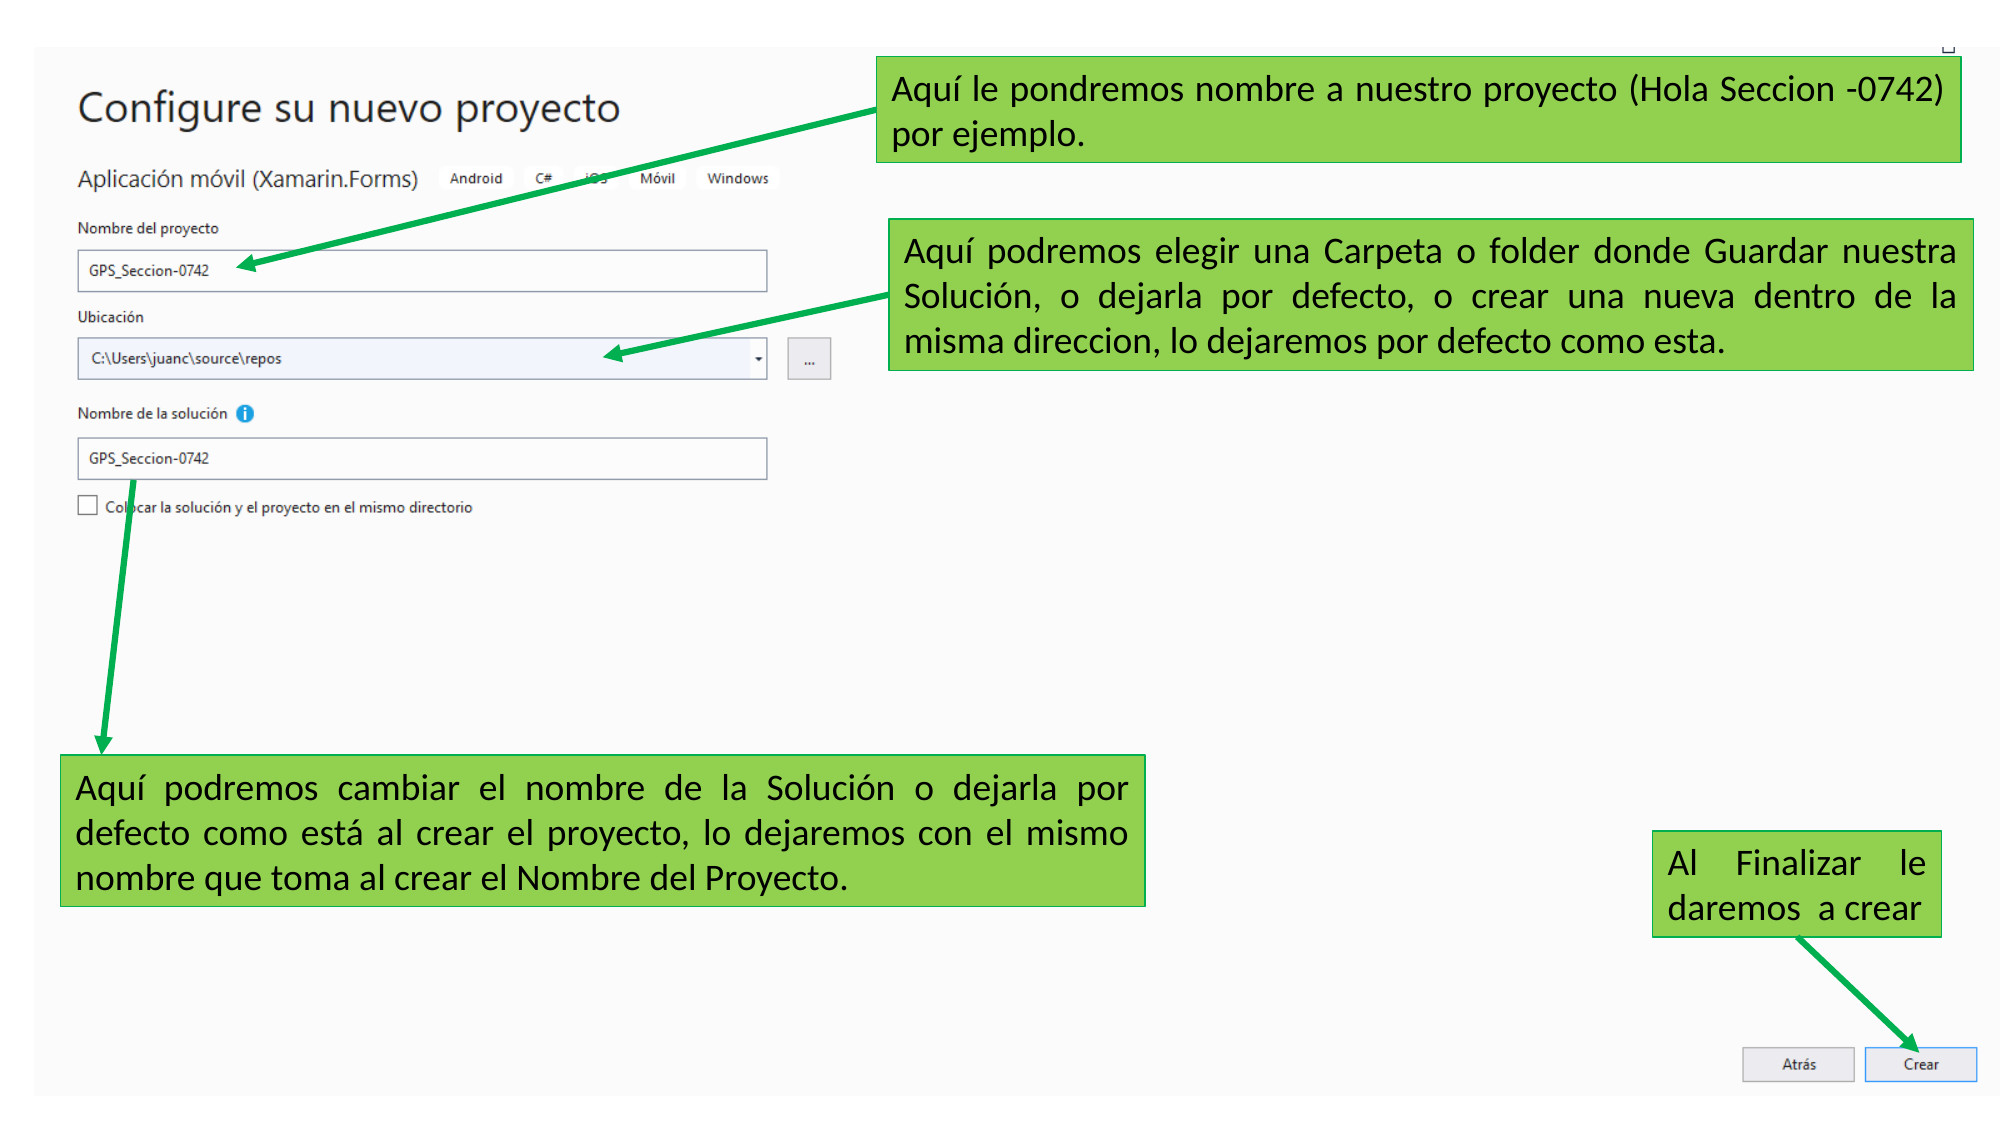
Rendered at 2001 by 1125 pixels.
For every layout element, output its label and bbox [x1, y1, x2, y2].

text_box [101, 479, 134, 756]
text_box [602, 294, 890, 358]
text_box [235, 109, 877, 268]
text_box [1796, 936, 1920, 1053]
picture [33, 47, 2000, 1096]
